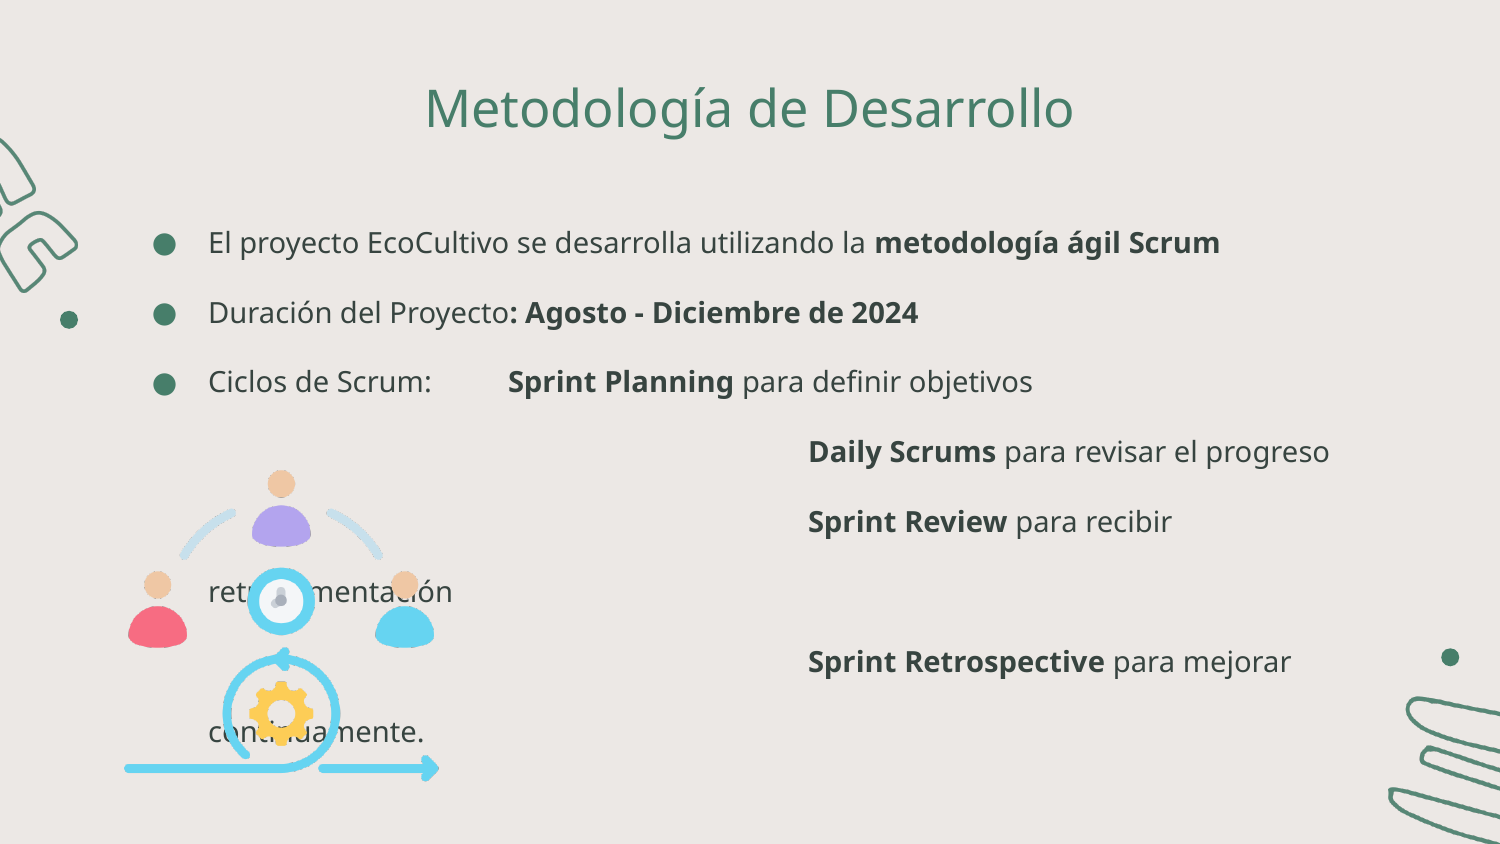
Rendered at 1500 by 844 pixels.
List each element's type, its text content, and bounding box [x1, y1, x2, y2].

picture [117, 462, 444, 789]
list El proyecto EcoCultivo se desarrolla utilizando la metodología ágil Scrum Duración del Proyecto: Agosto - Diciembre de 2024 Ciclos de Scrum: Sprint Planning para definir objetivos Daily Scrums para revisar el progreso Sprint Review para recibir retroalimentación Sprint Retrospective para mejorar continuamente. [118, 173, 1382, 813]
picture [0, 135, 78, 293]
picture [1388, 696, 1500, 844]
title Metodología de Desarrollo [118, 60, 1382, 150]
